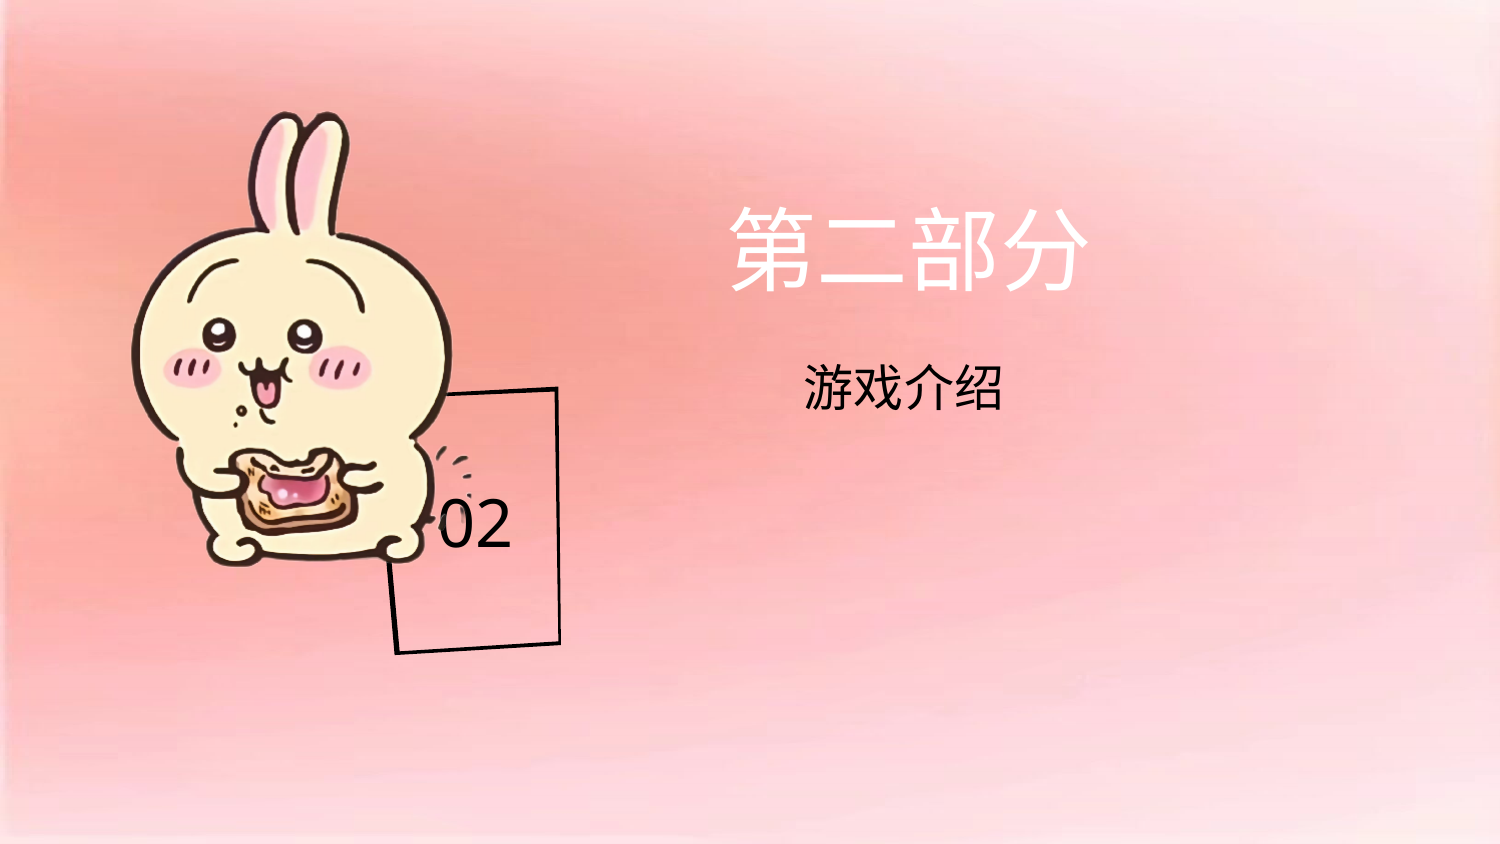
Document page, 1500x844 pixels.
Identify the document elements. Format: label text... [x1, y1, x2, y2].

picture [0, 0, 1500, 844]
text_box [387, 386, 561, 656]
text_box 第二部分 [667, 185, 1150, 339]
text_box 02 [476, 475, 526, 567]
text_box 游戏介绍 [735, 351, 1082, 442]
